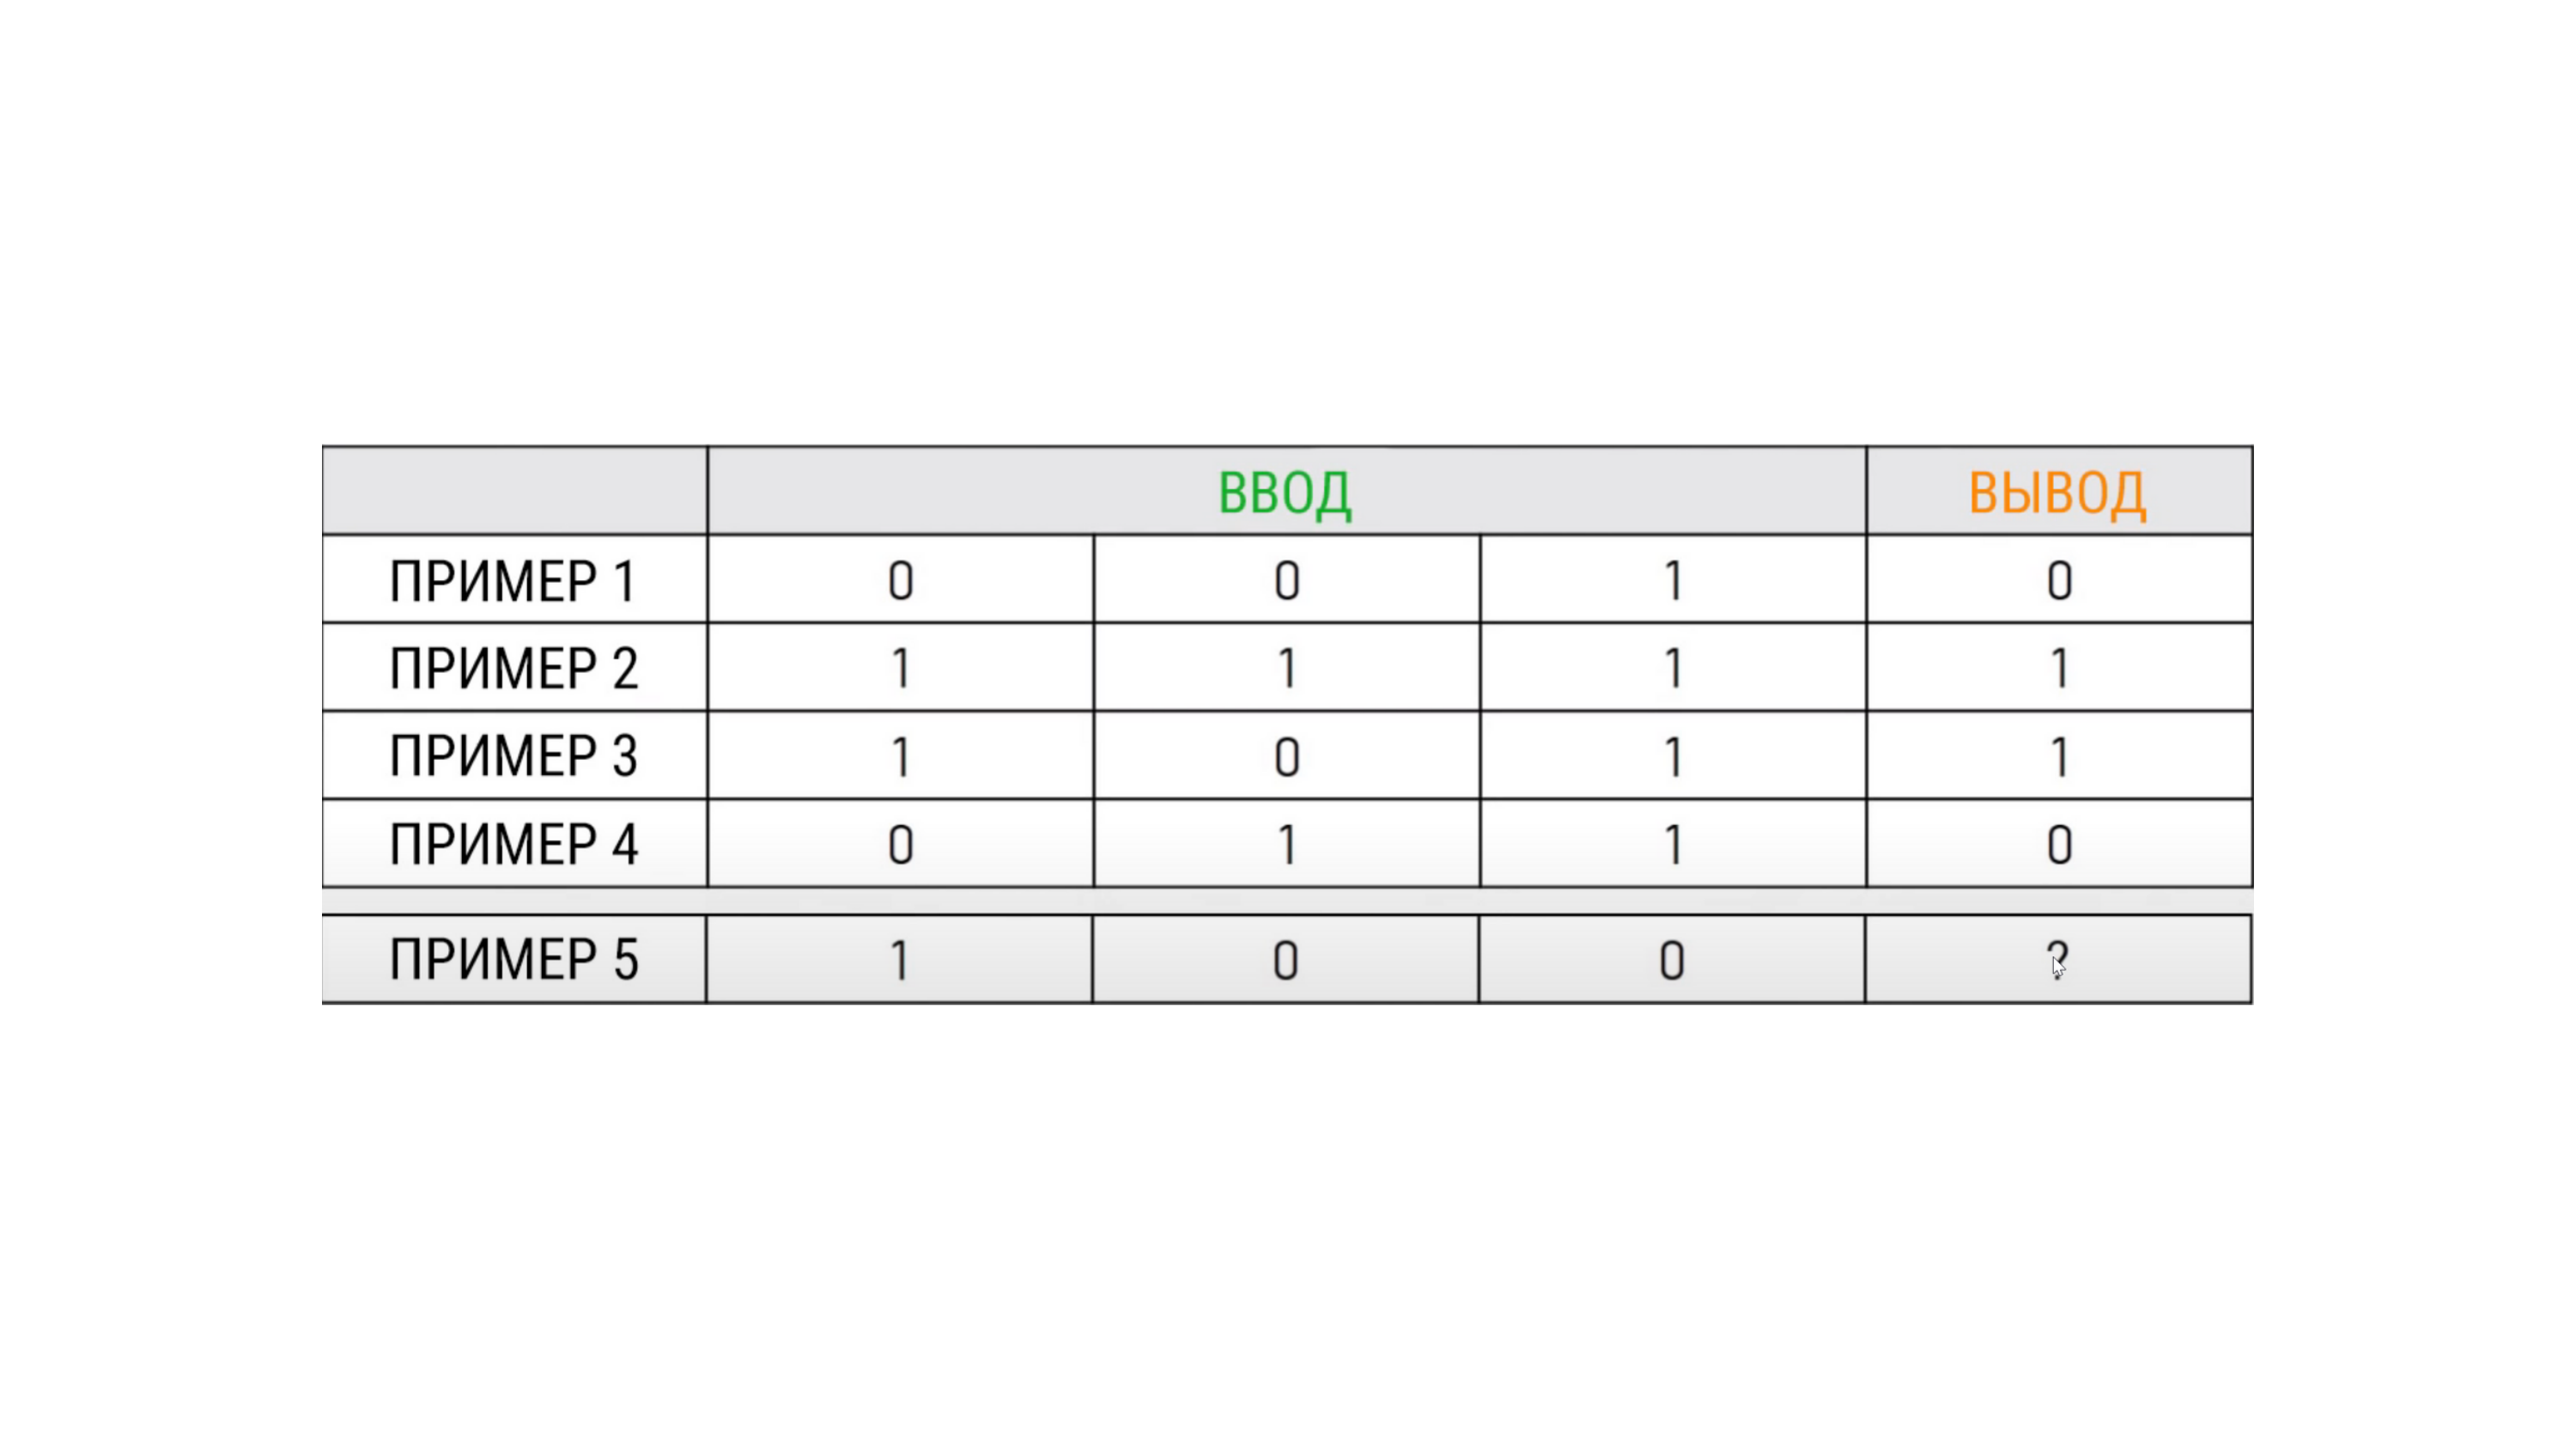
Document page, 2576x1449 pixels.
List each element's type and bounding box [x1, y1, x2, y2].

picture [322, 443, 2254, 1005]
